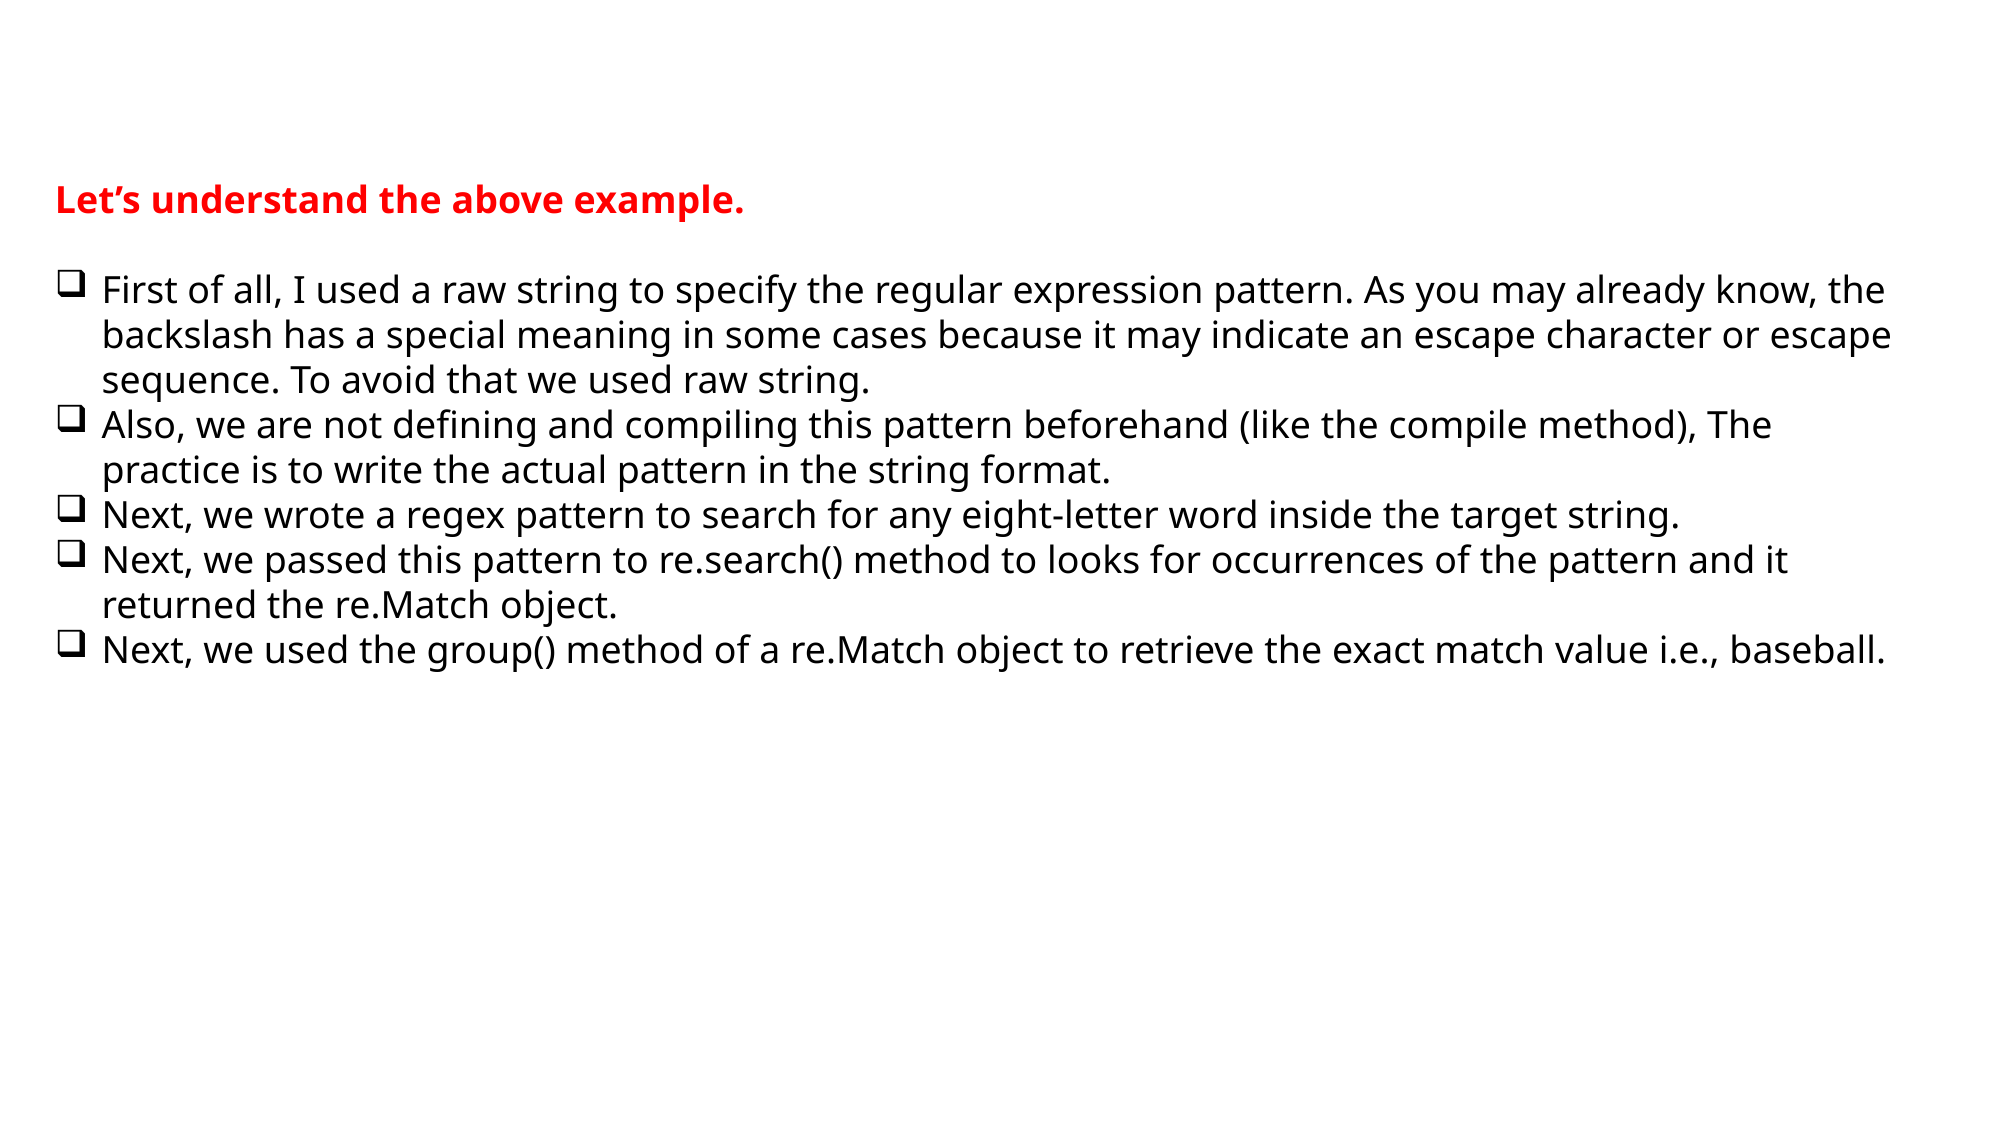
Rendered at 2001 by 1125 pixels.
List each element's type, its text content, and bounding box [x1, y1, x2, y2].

text_box Let’s understand the above example. First of all, I used a raw string to specify the regular expression pattern. As you may already know, the backslash has a special meaning in some cases because it may indicate an escape character or escape sequence. To avoid that we used raw string. Also, we are not defining and compiling this pattern beforehand (like the compile method), The practice is to write the actual pattern in the string format. Next, we wrote a regex pattern to search for any eight-letter word inside the target string. Next, we passed this pattern to re.search() method to looks for occurrences of the pattern and it returned the re.Match object. Next, we used the group() method of a re.Match object to retrieve the exact match value i.e., baseball. [40, 168, 1921, 679]
